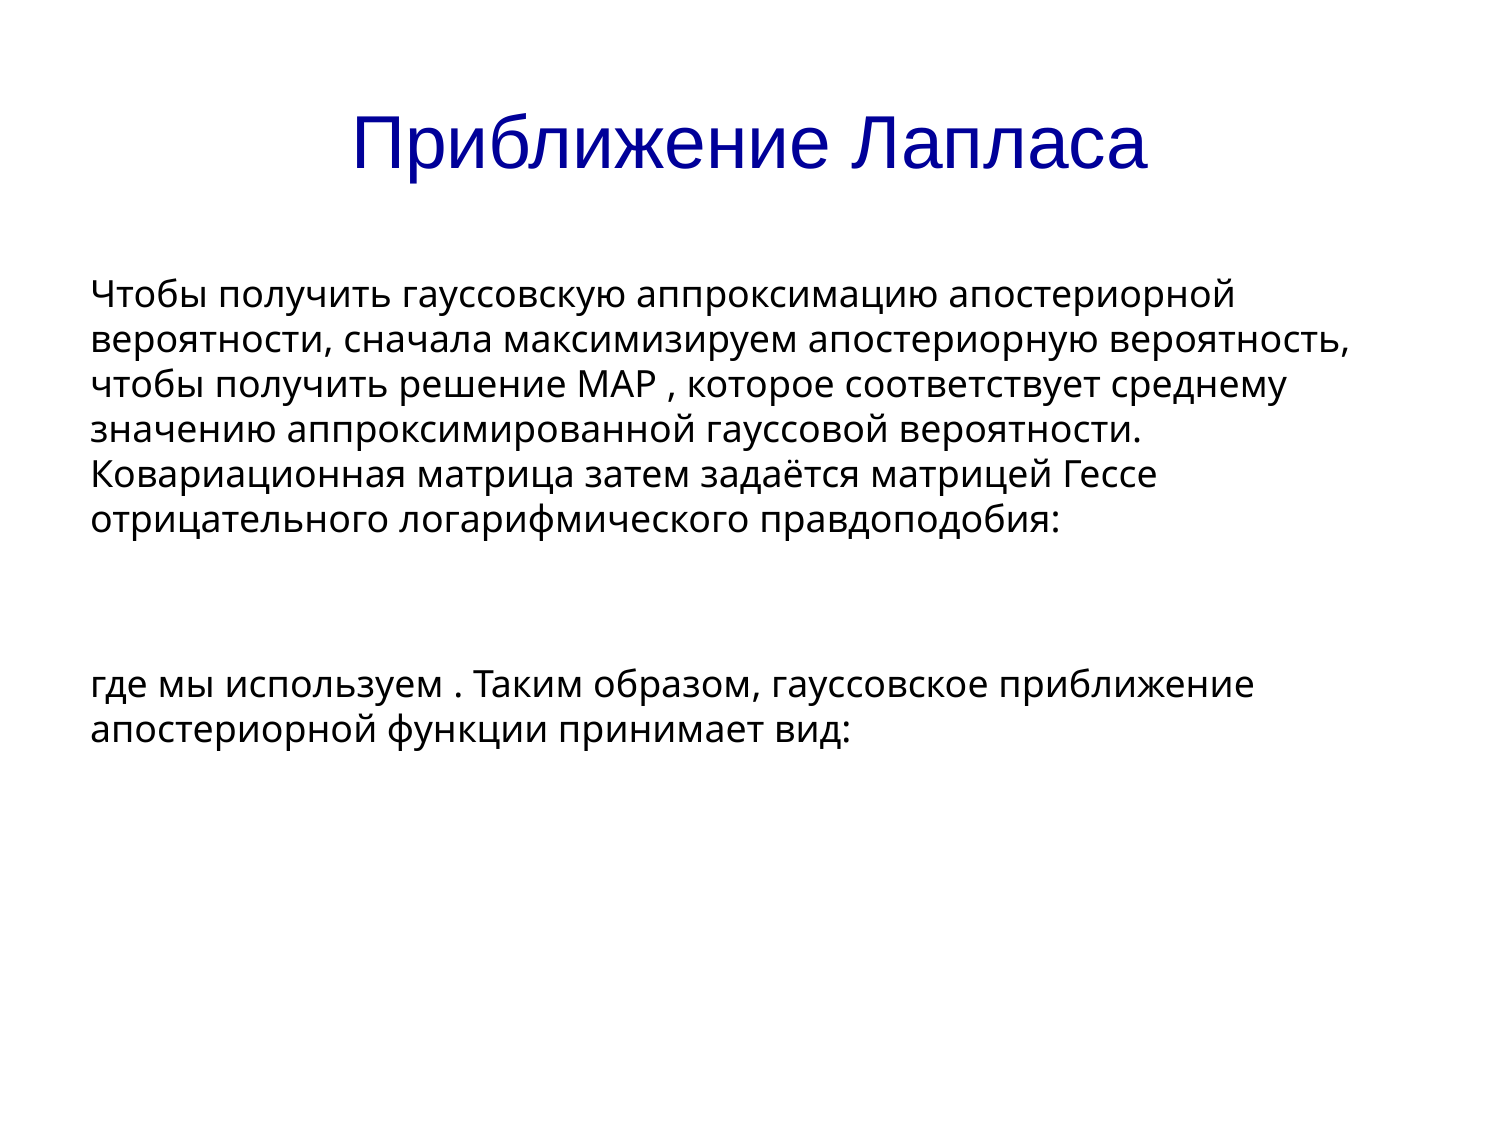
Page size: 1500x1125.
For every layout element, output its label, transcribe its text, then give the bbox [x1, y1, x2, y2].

title Приближение Лапласа [75, 45, 1425, 233]
